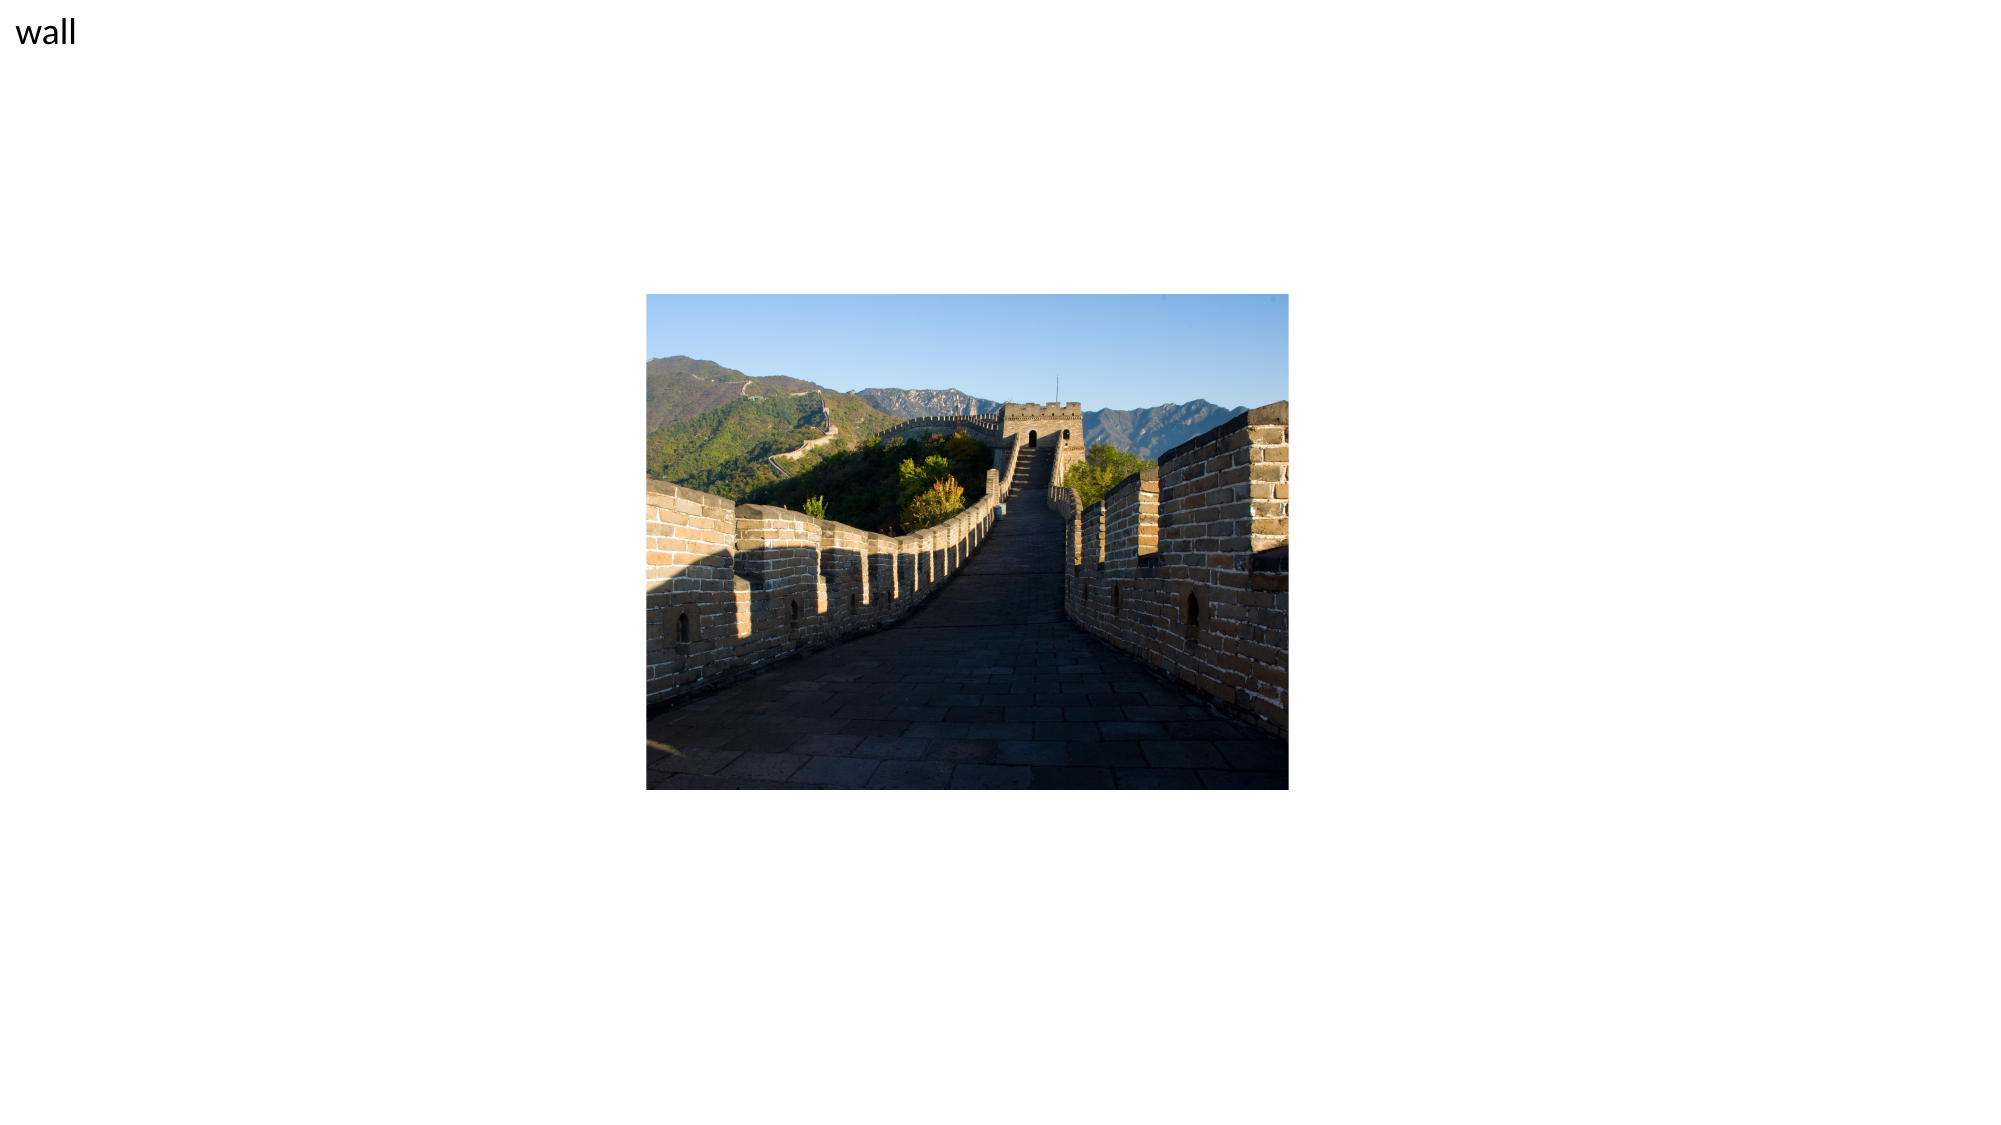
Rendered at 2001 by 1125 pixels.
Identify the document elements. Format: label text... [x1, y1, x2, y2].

text_box wall [0, 0, 92, 60]
picture [646, 294, 1289, 791]
